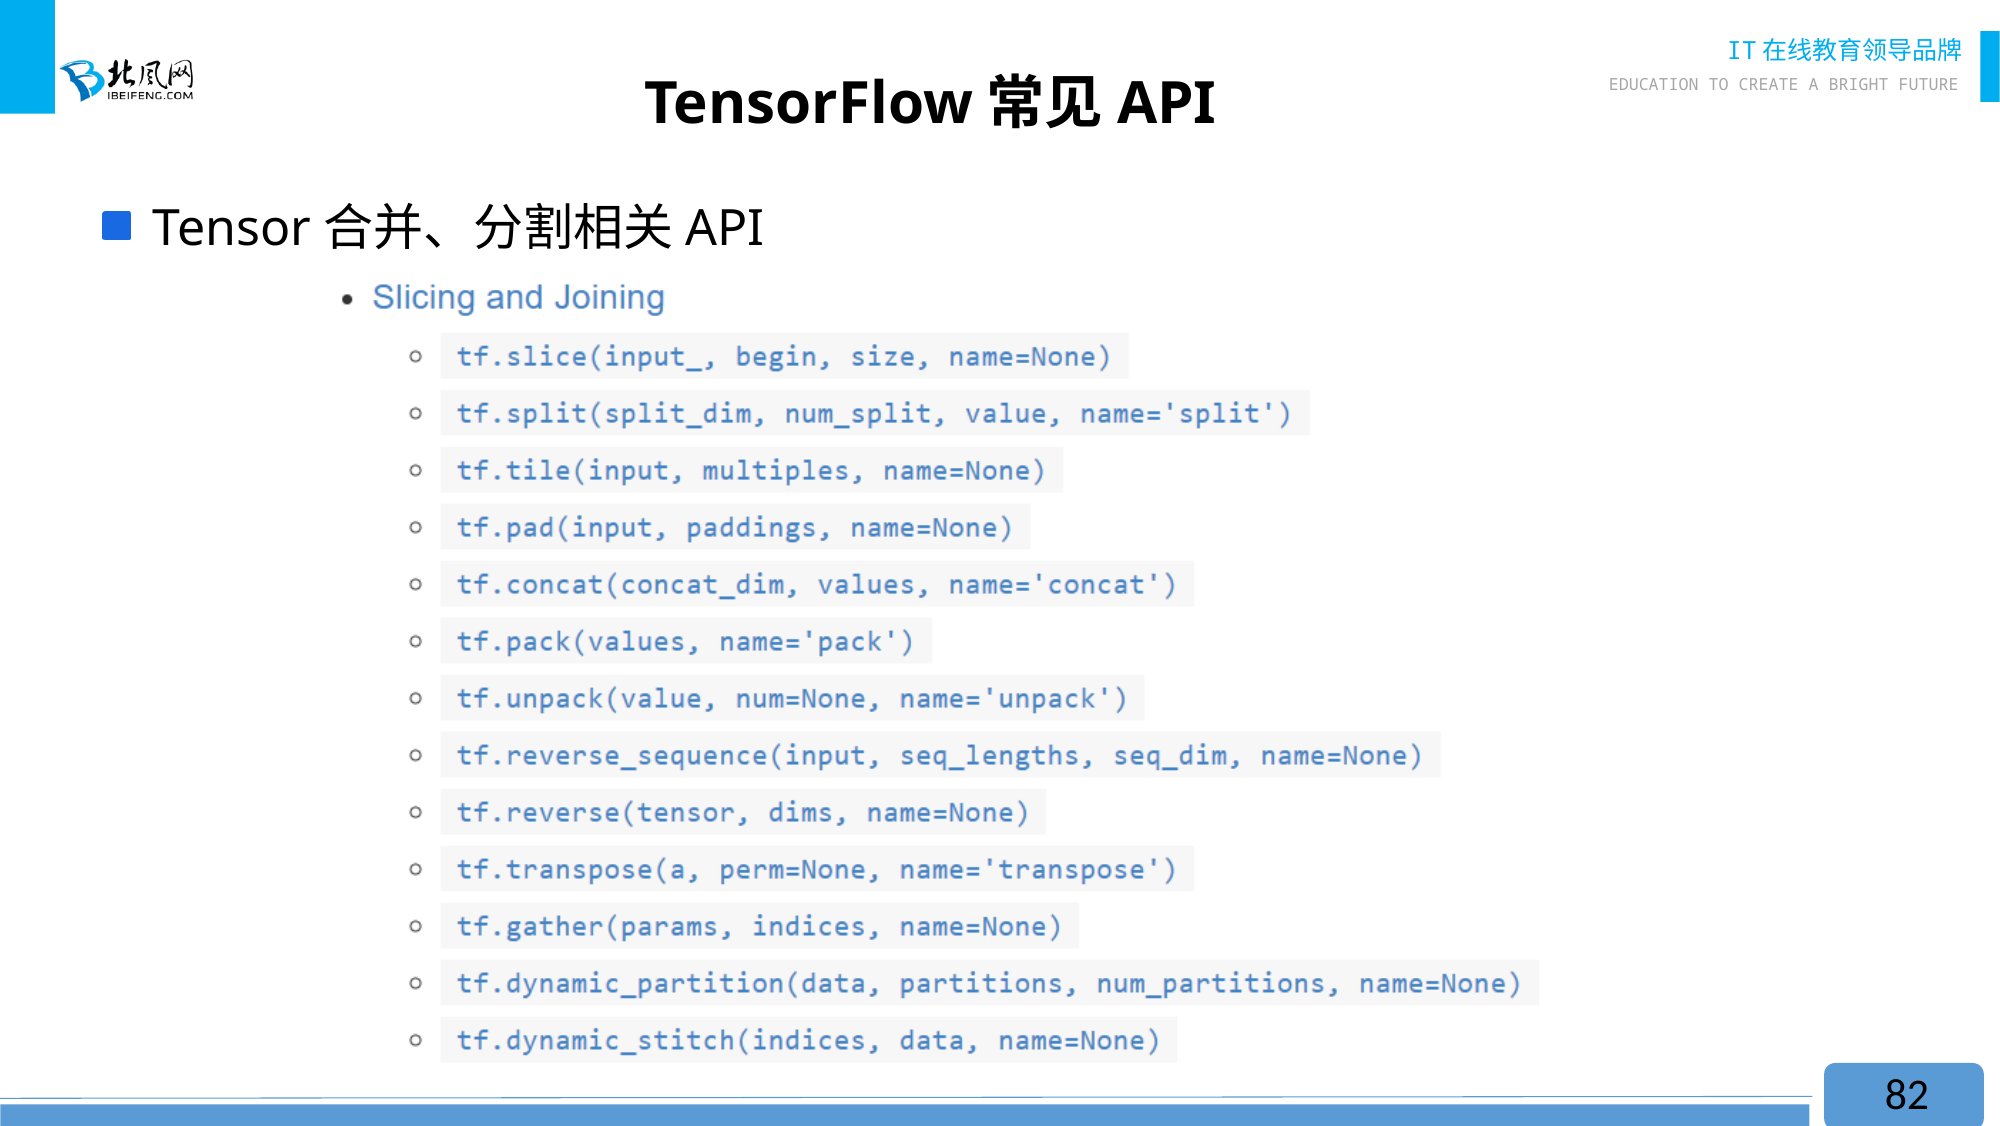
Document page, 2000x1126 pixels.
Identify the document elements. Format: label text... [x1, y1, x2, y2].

picture [56, 54, 198, 103]
title TensorFlow常见API [255, 42, 1606, 167]
picture [331, 269, 1565, 1081]
picture [102, 211, 131, 240]
list Tensor合并、分割相关API [87, 158, 1922, 1028]
